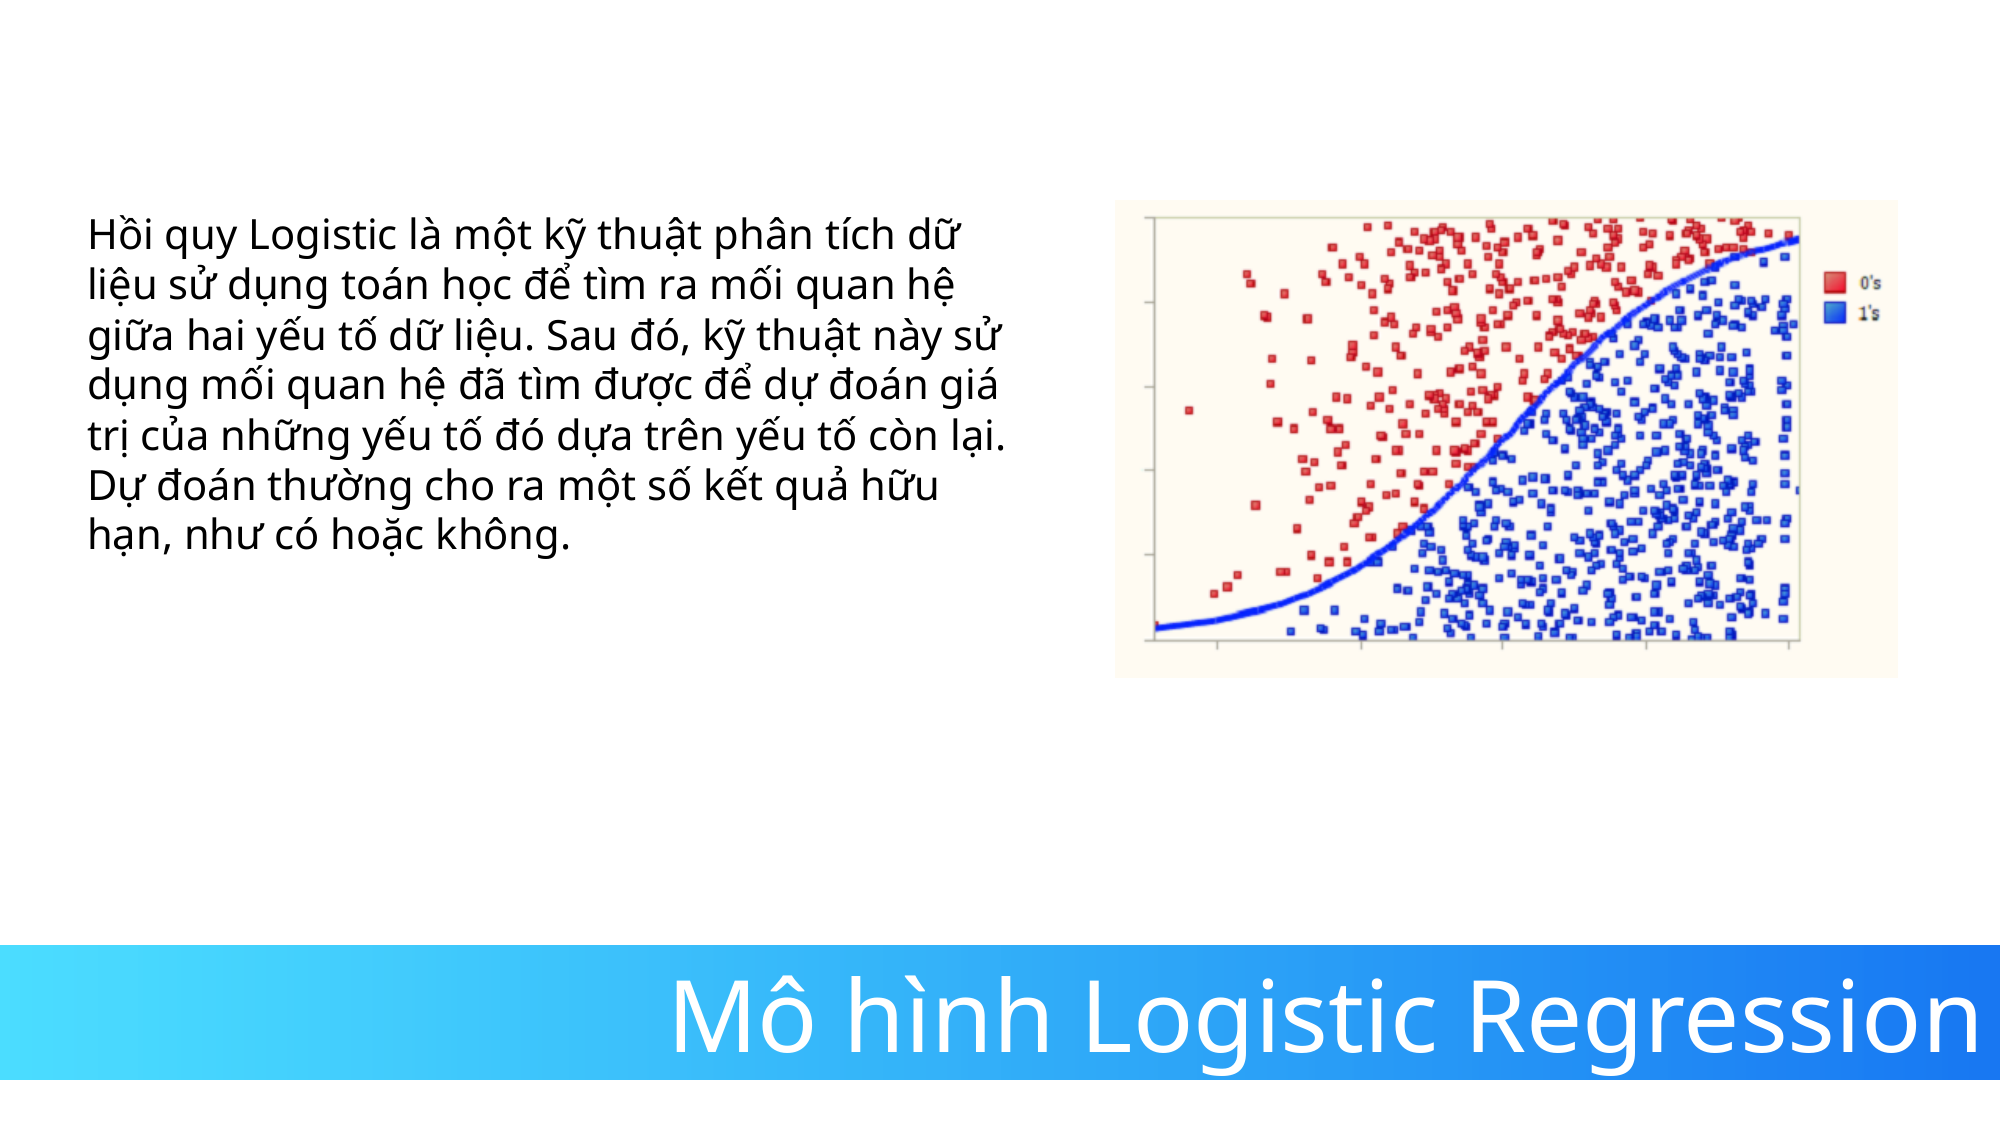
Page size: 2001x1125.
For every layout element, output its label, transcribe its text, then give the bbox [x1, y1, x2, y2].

picture [1115, 200, 1898, 678]
text_box Hồi quy Logistic là một kỹ thuật phân tích dữ liệu sử dụng toán học để tìm ra mối quan hệ giữa hai yếu tố dữ liệu. Sau đó, kỹ thuật này sử dụng mối quan hệ đã tìm được để dự đoán giá trị của những yếu tố đó dựa trên yếu tố còn lại. Dự đoán thường cho ra một số kết quả hữu hạn, như có hoặc không. [72, 200, 1036, 566]
text_box Mô hình Logistic Regression [0, 945, 2000, 1080]
